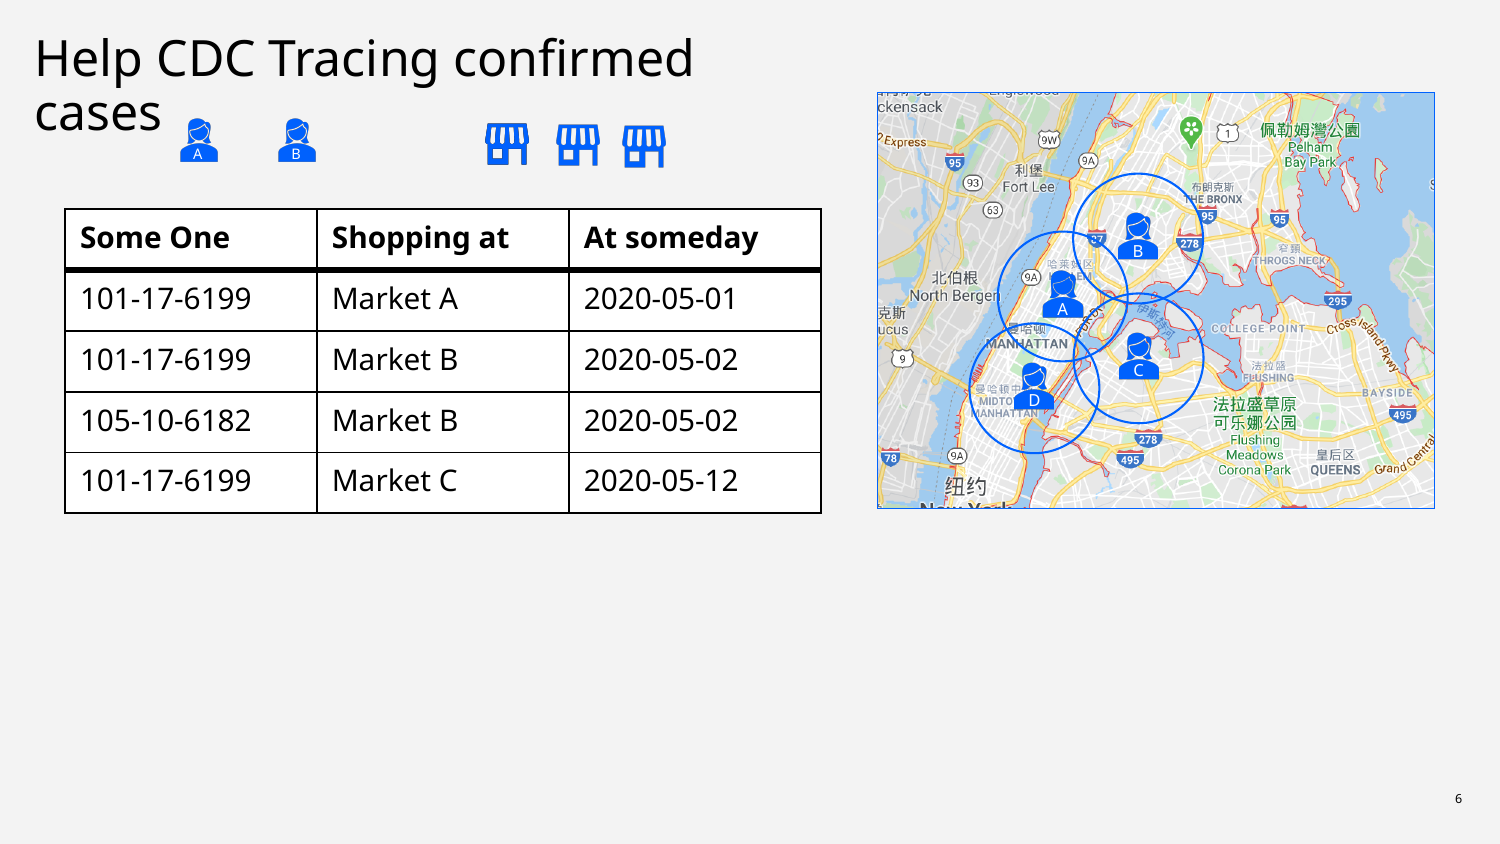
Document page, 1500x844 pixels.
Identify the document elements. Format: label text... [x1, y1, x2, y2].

table_header Some One [66, 210, 316, 267]
table_header Shopping at [318, 210, 568, 267]
table_cell 101-17-6199 [66, 332, 316, 391]
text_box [170, 114, 227, 171]
table_cell 2020-05-02 [570, 332, 820, 391]
table_cell 101-17-6199 [66, 453, 316, 512]
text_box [269, 114, 325, 171]
title Help CDC Tracing confirmed cases [34, 33, 821, 80]
table_cell Market A [318, 273, 568, 330]
slide_number 6 [1162, 785, 1463, 813]
table_cell Market B [318, 393, 568, 452]
table_cell 101-17-6199 [66, 273, 316, 330]
table_cell 2020-05-01 [570, 273, 820, 330]
table_cell Market B [318, 332, 568, 391]
table_cell Market C [318, 453, 568, 512]
table_cell 105-10-6182 [66, 393, 316, 452]
picture [615, 117, 673, 176]
picture [548, 116, 607, 174]
picture [478, 114, 536, 173]
table_header At someday [570, 210, 820, 267]
table_cell 2020-05-02 [570, 393, 820, 452]
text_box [876, 92, 1436, 509]
table_cell 2020-05-12 [570, 453, 820, 512]
